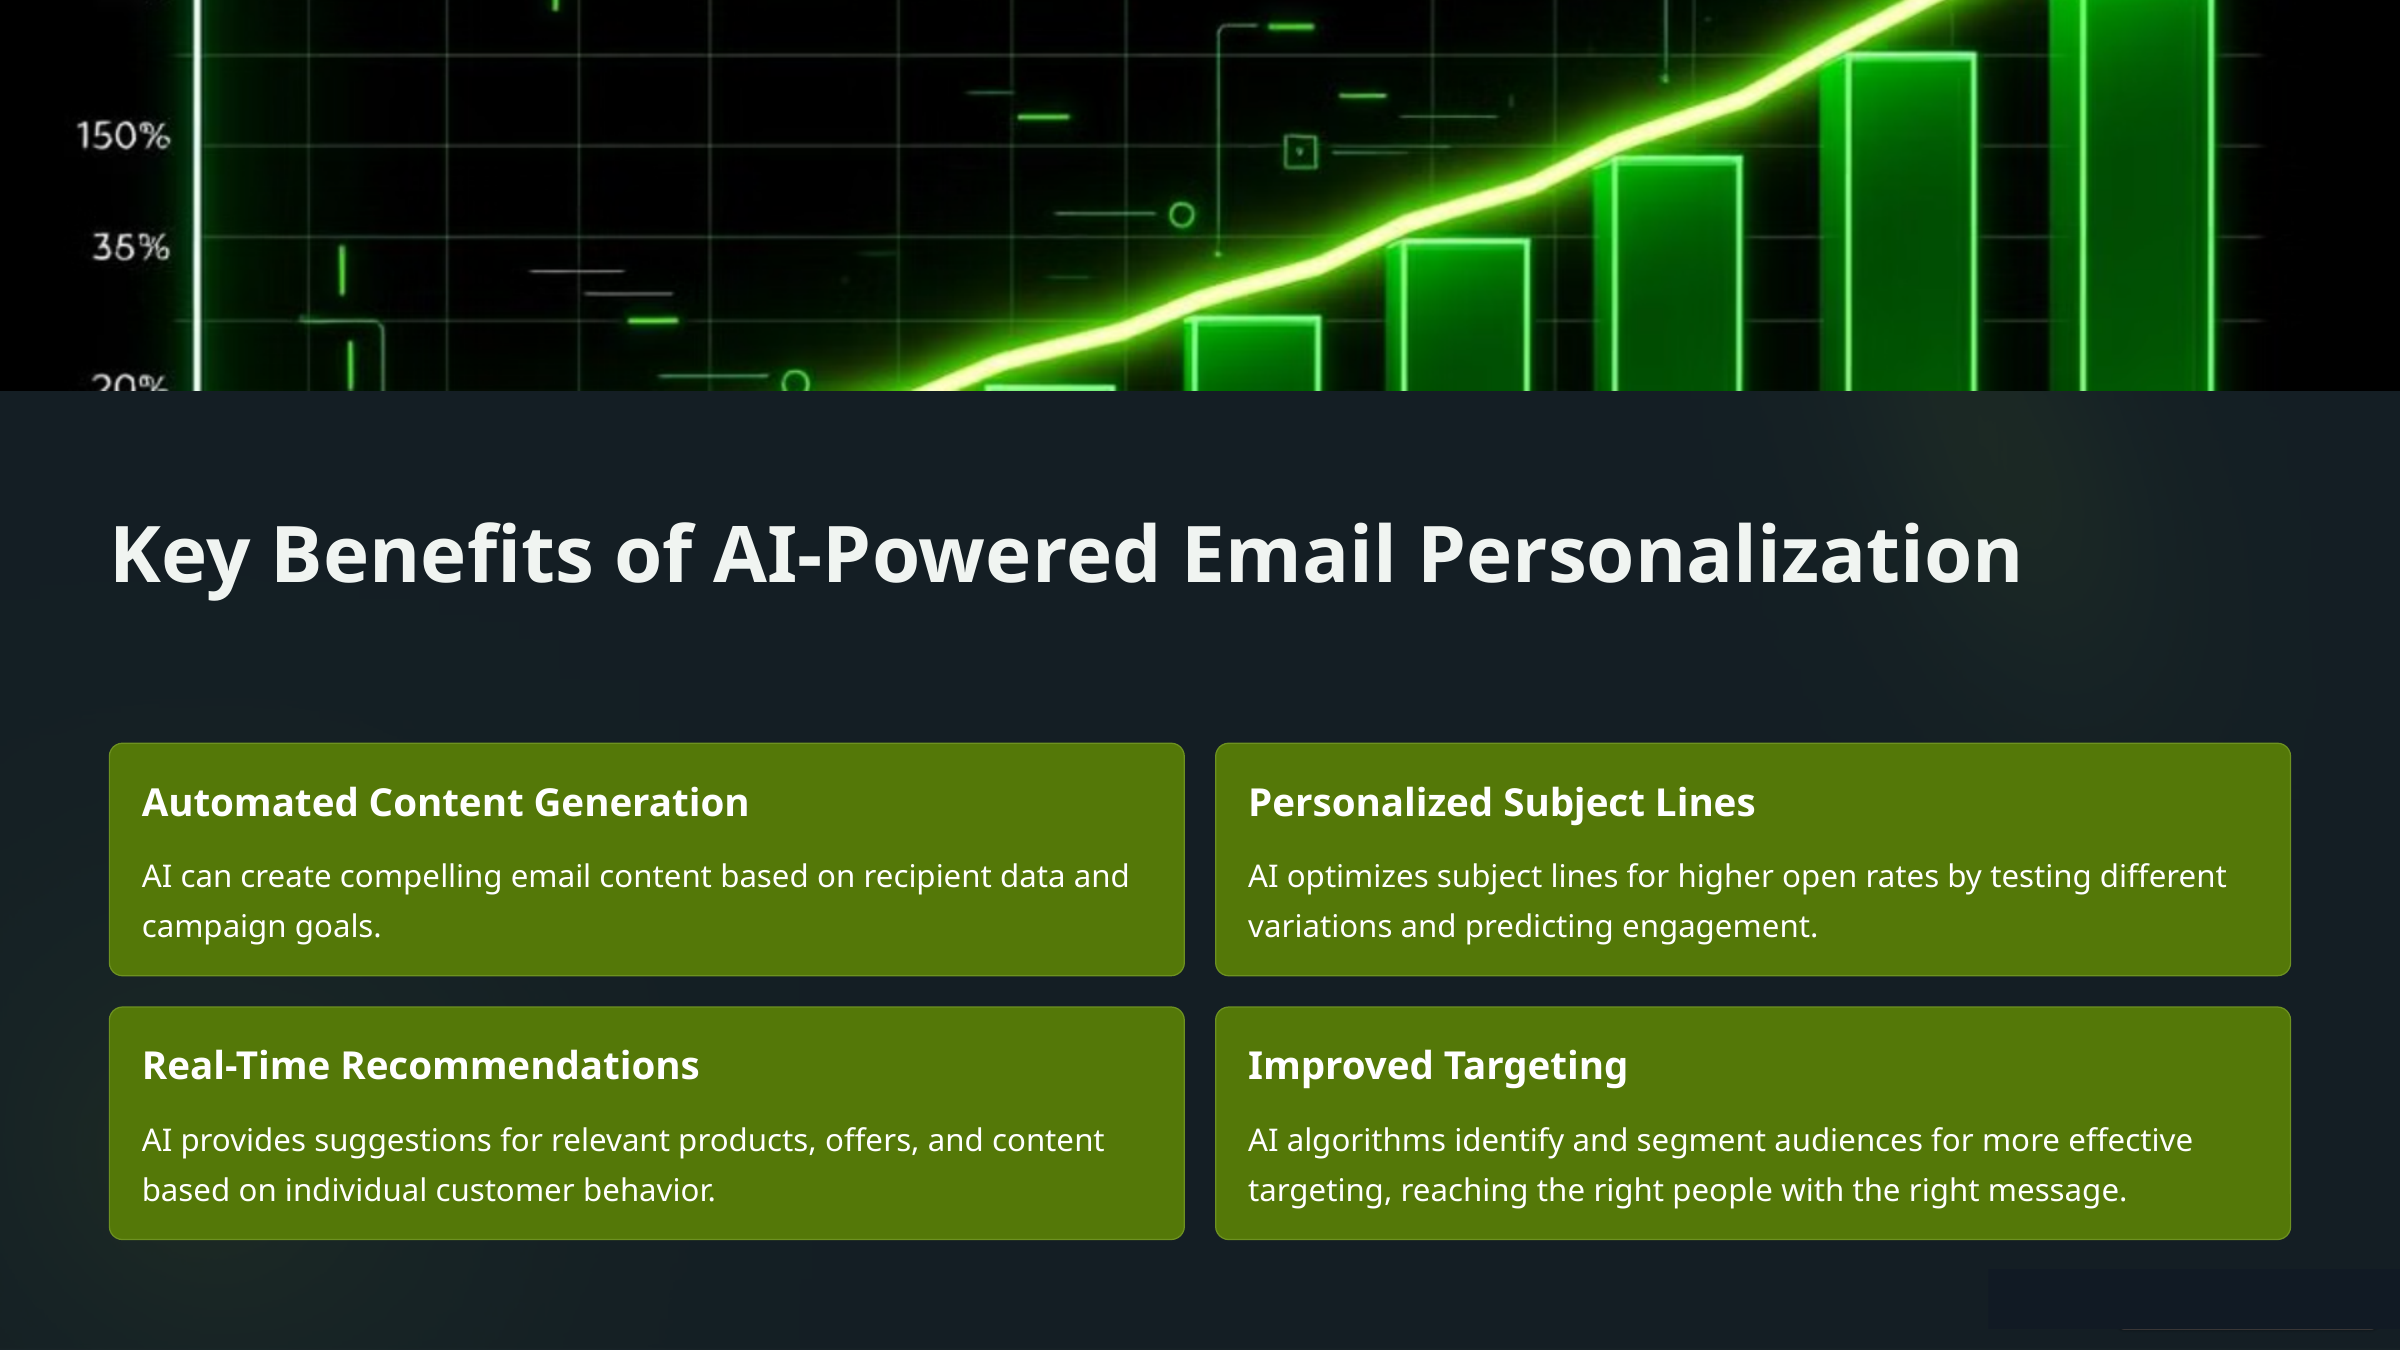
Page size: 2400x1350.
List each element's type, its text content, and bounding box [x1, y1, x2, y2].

text_box [109, 743, 1185, 976]
text_box [1215, 1007, 2291, 1240]
text_box Automated Content Generation [141, 775, 1134, 825]
text_box Personalized Subject Lines [1248, 775, 2079, 825]
picture [1988, 1269, 2400, 1339]
text_box [109, 1007, 1185, 1240]
text_box AI optimizes subject lines for higher open rates by testing different variations and predicting engagement. [1248, 843, 2258, 944]
text_box Real-Time Recommendations [141, 1039, 1085, 1089]
text_box AI can create compelling email content based on recipient data and campaign goals. [141, 843, 1152, 944]
text_box AI algorithms identify and segment audiences for more effective targeting, reaching the right people with the right message. [1248, 1107, 2258, 1208]
text_box [1215, 743, 2291, 976]
text_box AI provides suggestions for relevant products, offers, and content based on individual customer behavior. [141, 1107, 1152, 1208]
picture [0, 0, 2400, 391]
text_box Improved Targeting [1248, 1039, 1853, 1089]
text_box Key Benefits of AI-Powered Email Personalization [109, 500, 2291, 697]
